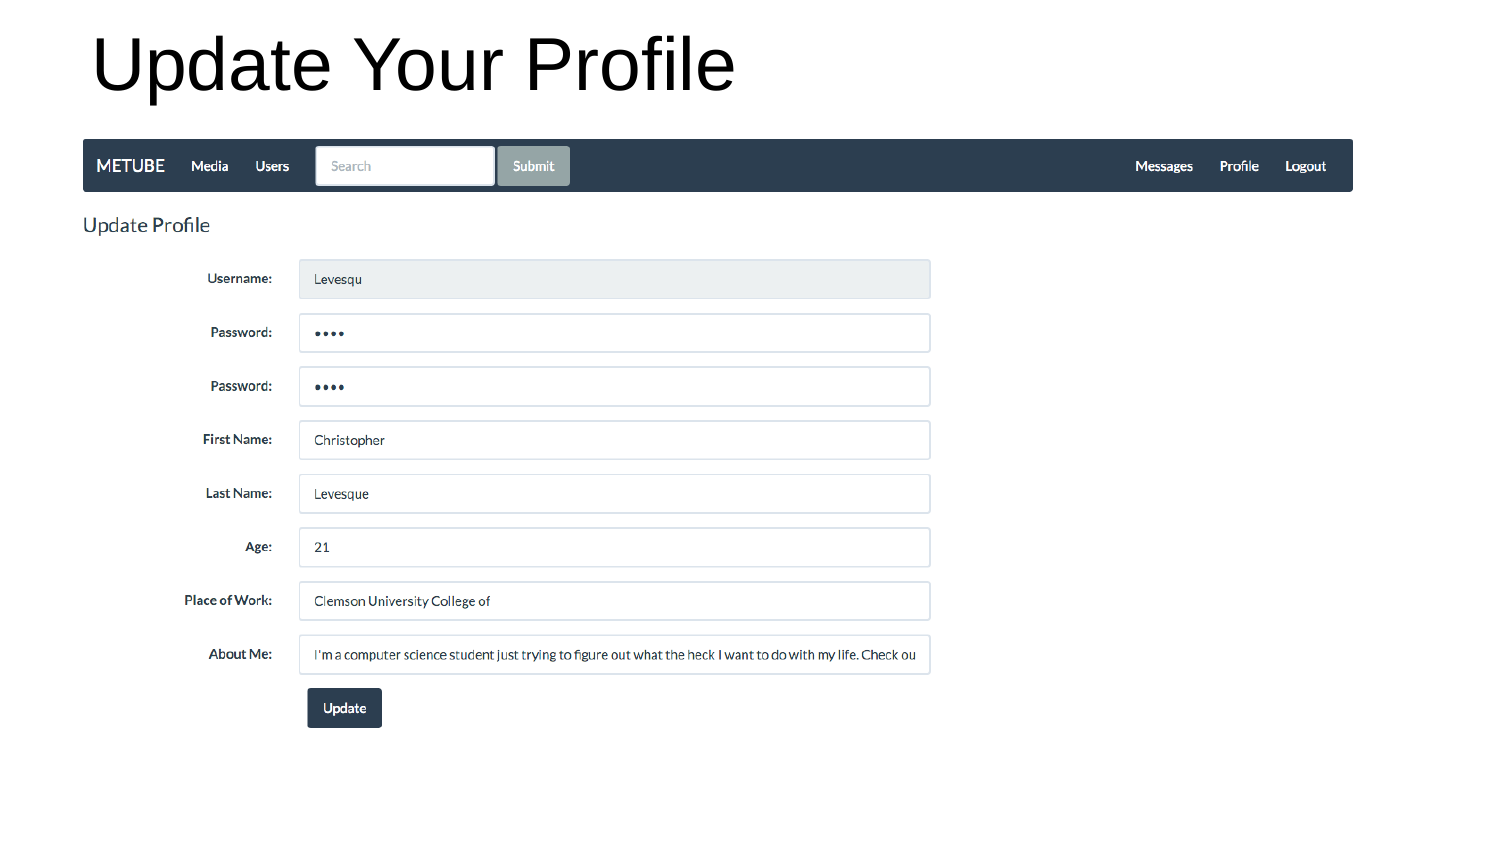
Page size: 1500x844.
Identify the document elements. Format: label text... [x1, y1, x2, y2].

text_box Update Your Profile [76, 0, 1161, 127]
picture [75, 131, 1359, 844]
